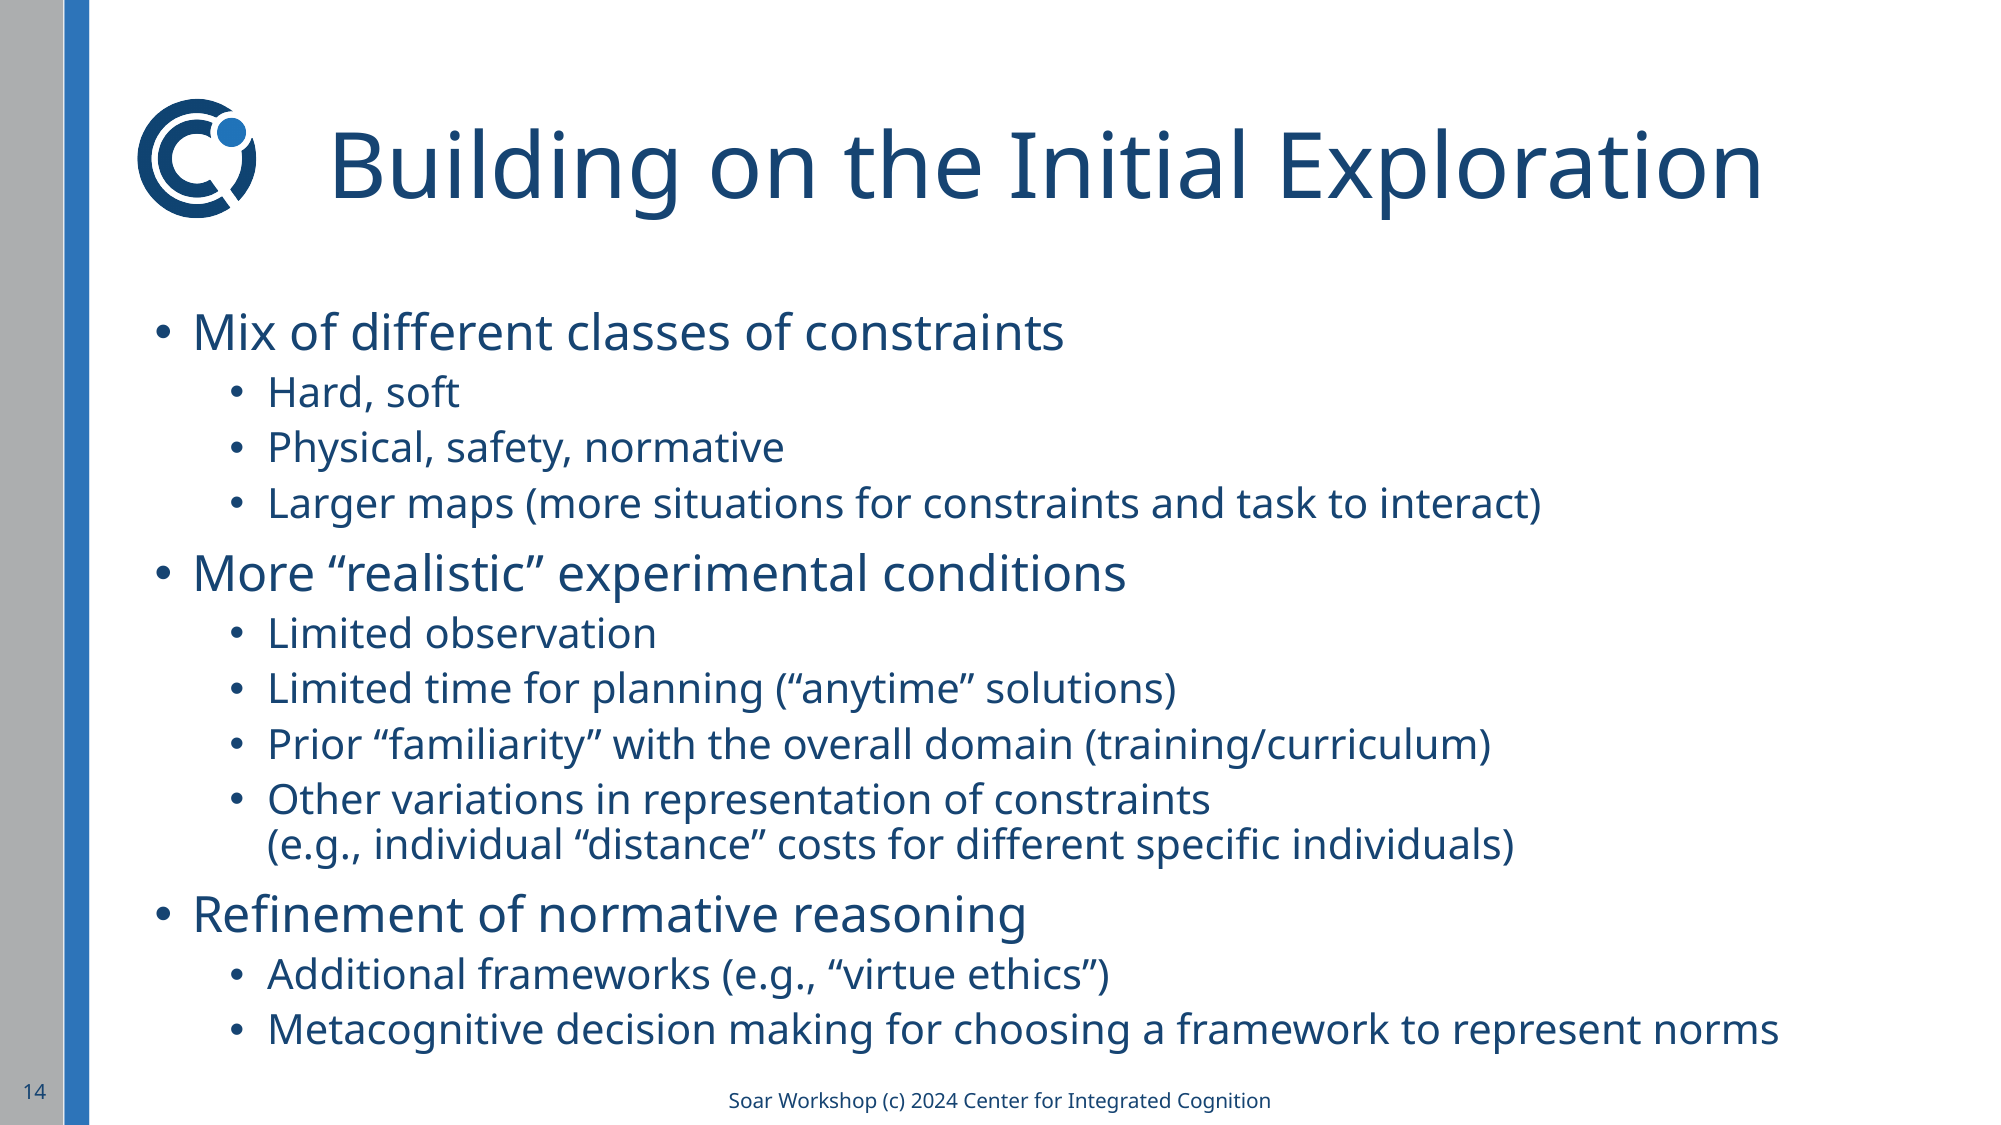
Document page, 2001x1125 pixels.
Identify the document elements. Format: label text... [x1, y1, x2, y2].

picture [122, 89, 279, 232]
slide_number 14 [0, 1062, 62, 1123]
list Mix of different classes of constraints Hard, soft Physical, safety, normative Larger maps (more situations for constraints and task to interact) More “realistic” experimental conditions Limited observation Limited time for planning (“anytime” solutions) Prior “familiarity” with the overall domain (training/curriculum) Other variations in representation of constraints (e.g., individual “distance” costs for different specific individuals) Refinement of normative reasoning Additional frameworks (e.g., “virtue ethics”) Metacognitive decision making for choosing a framework to represent norms [139, 299, 1865, 1014]
title Building on the Initial Exploration [312, 59, 1863, 278]
footer Soar Workshop (c) 2024 Center for Integrated Cognition [662, 1083, 1338, 1121]
